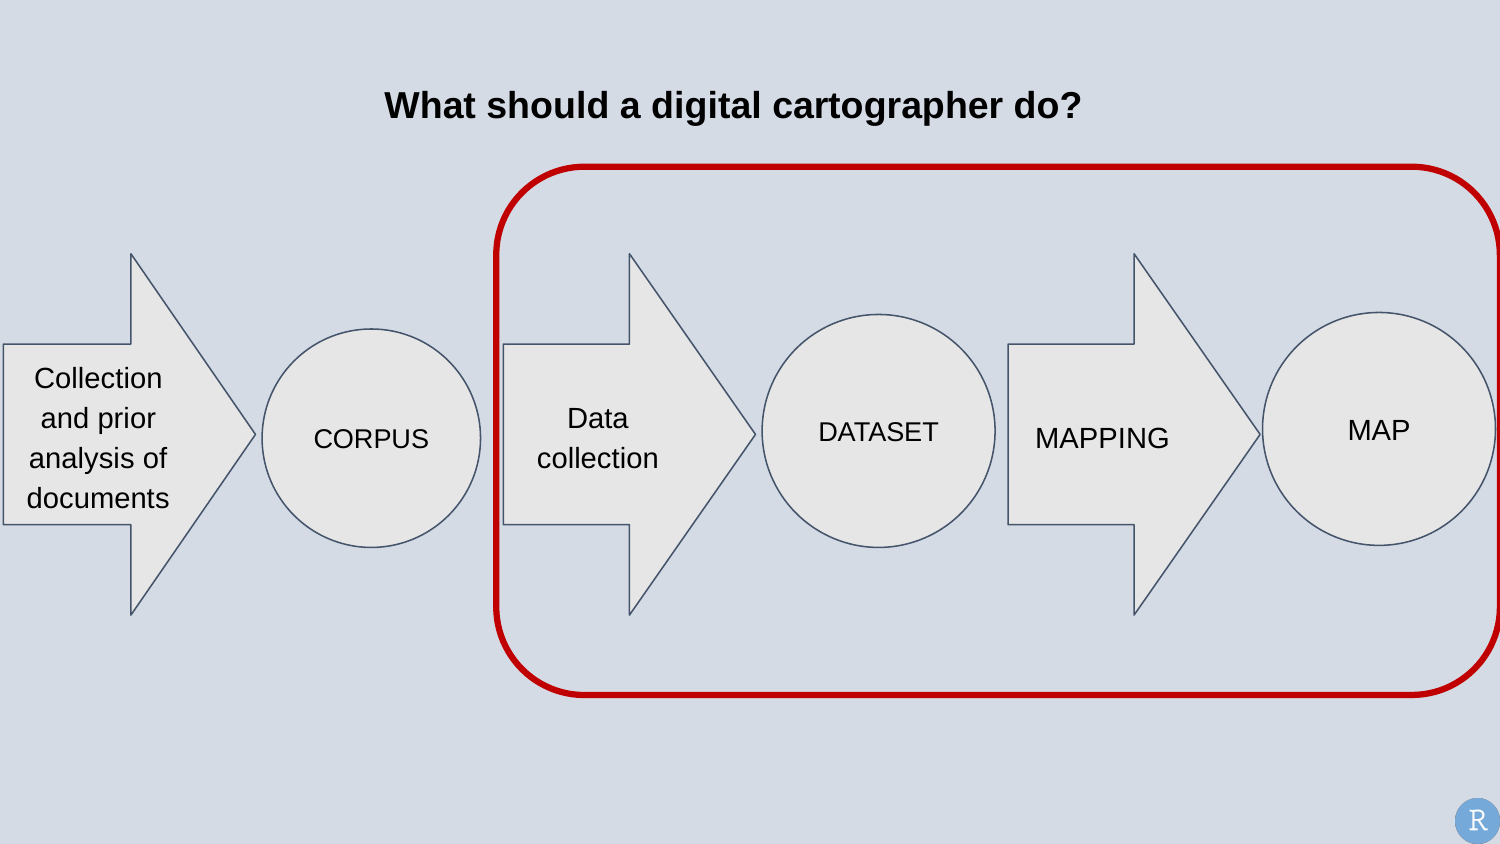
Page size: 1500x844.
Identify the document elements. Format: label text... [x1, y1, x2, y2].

text_box MAPPING [1008, 253, 1261, 616]
text_box What should a digital cartographer do? [369, 59, 1131, 141]
text_box DATASET [762, 314, 996, 548]
text_box Data collection [503, 253, 756, 616]
text_box [496, 166, 1500, 696]
text_box MAP [1262, 312, 1496, 546]
picture [1455, 798, 1500, 844]
text_box CORPUS [262, 328, 481, 548]
text_box Collection and prior analysis of documents [3, 253, 256, 616]
